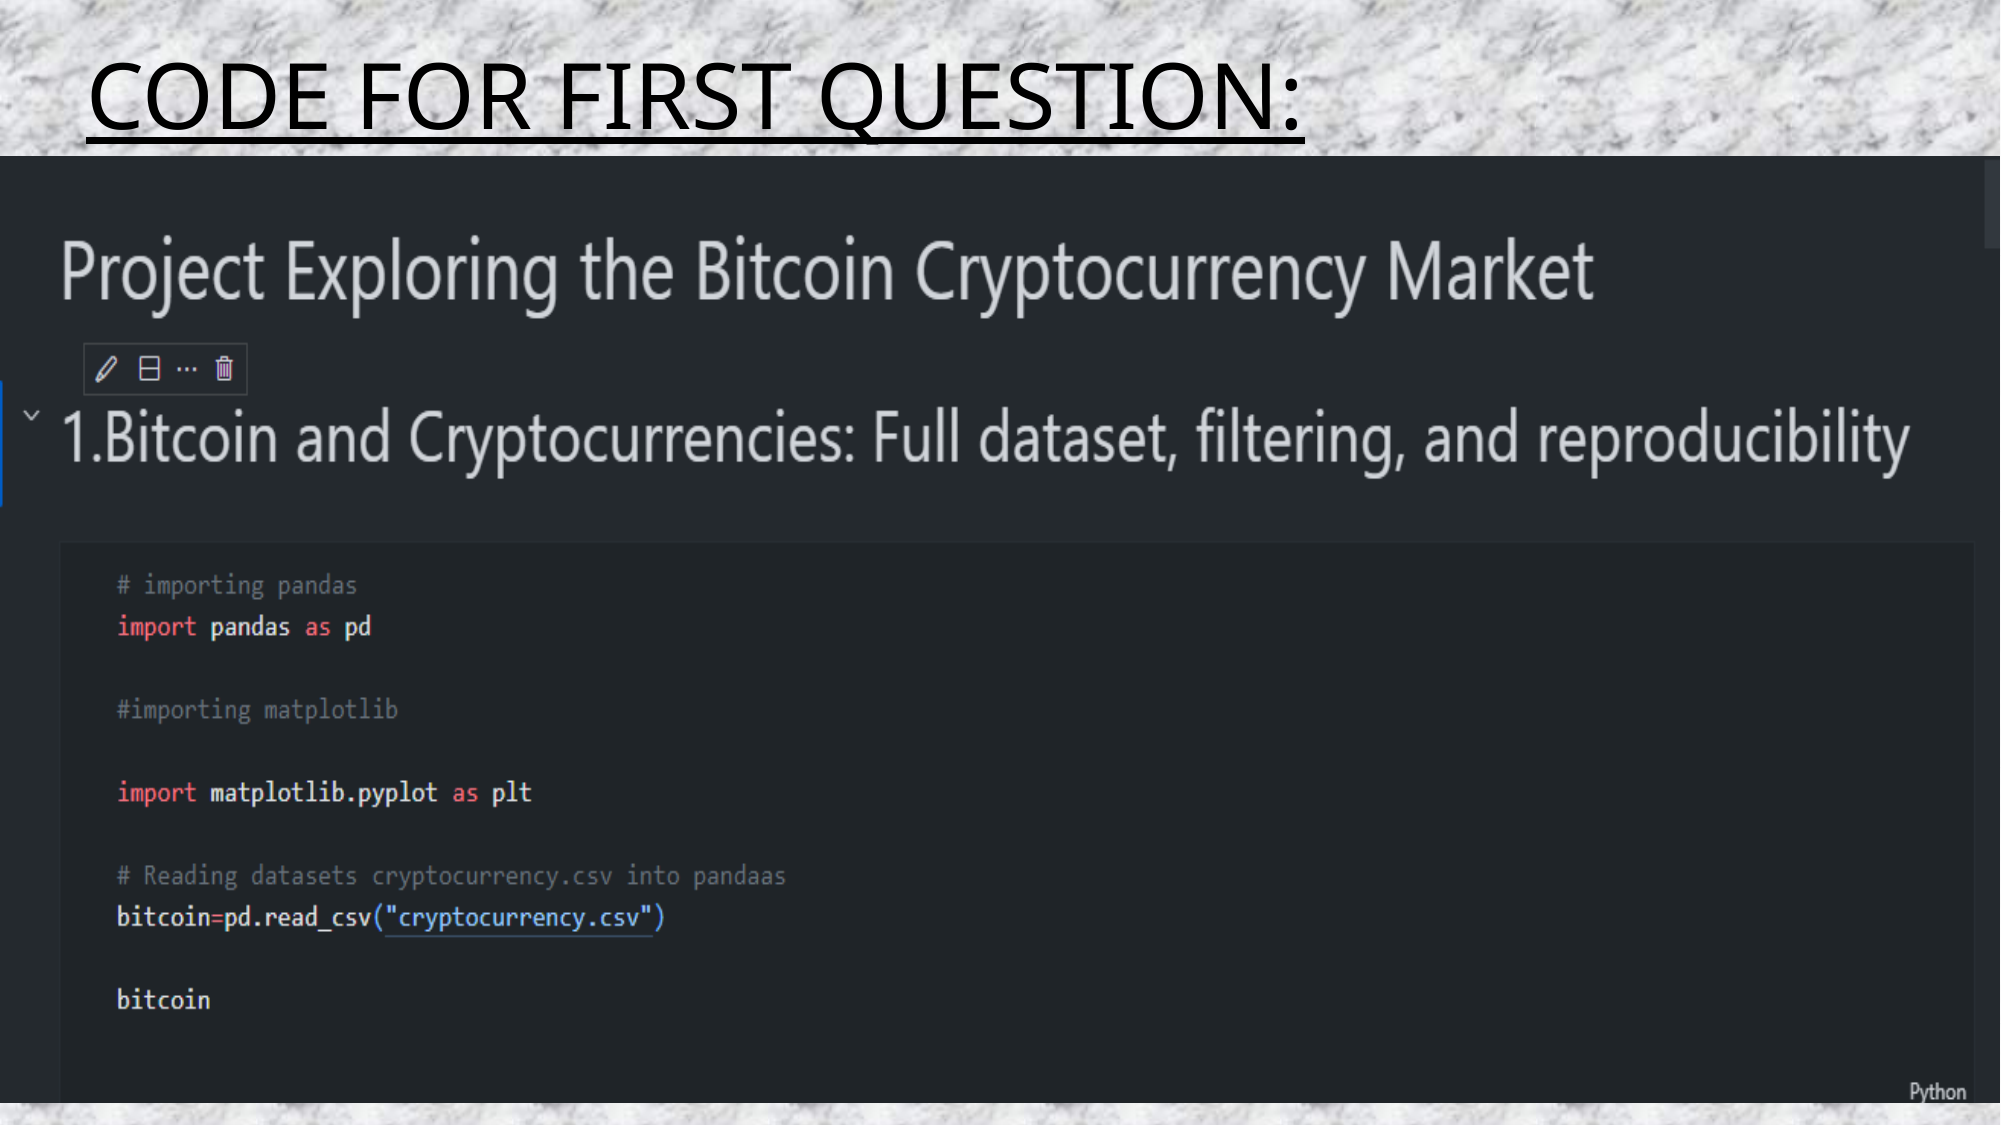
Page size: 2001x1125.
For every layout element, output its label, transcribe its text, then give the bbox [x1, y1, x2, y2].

title CODE FOR FIRST QUESTION: [71, 0, 1863, 156]
picture [0, 0, 2001, 1125]
